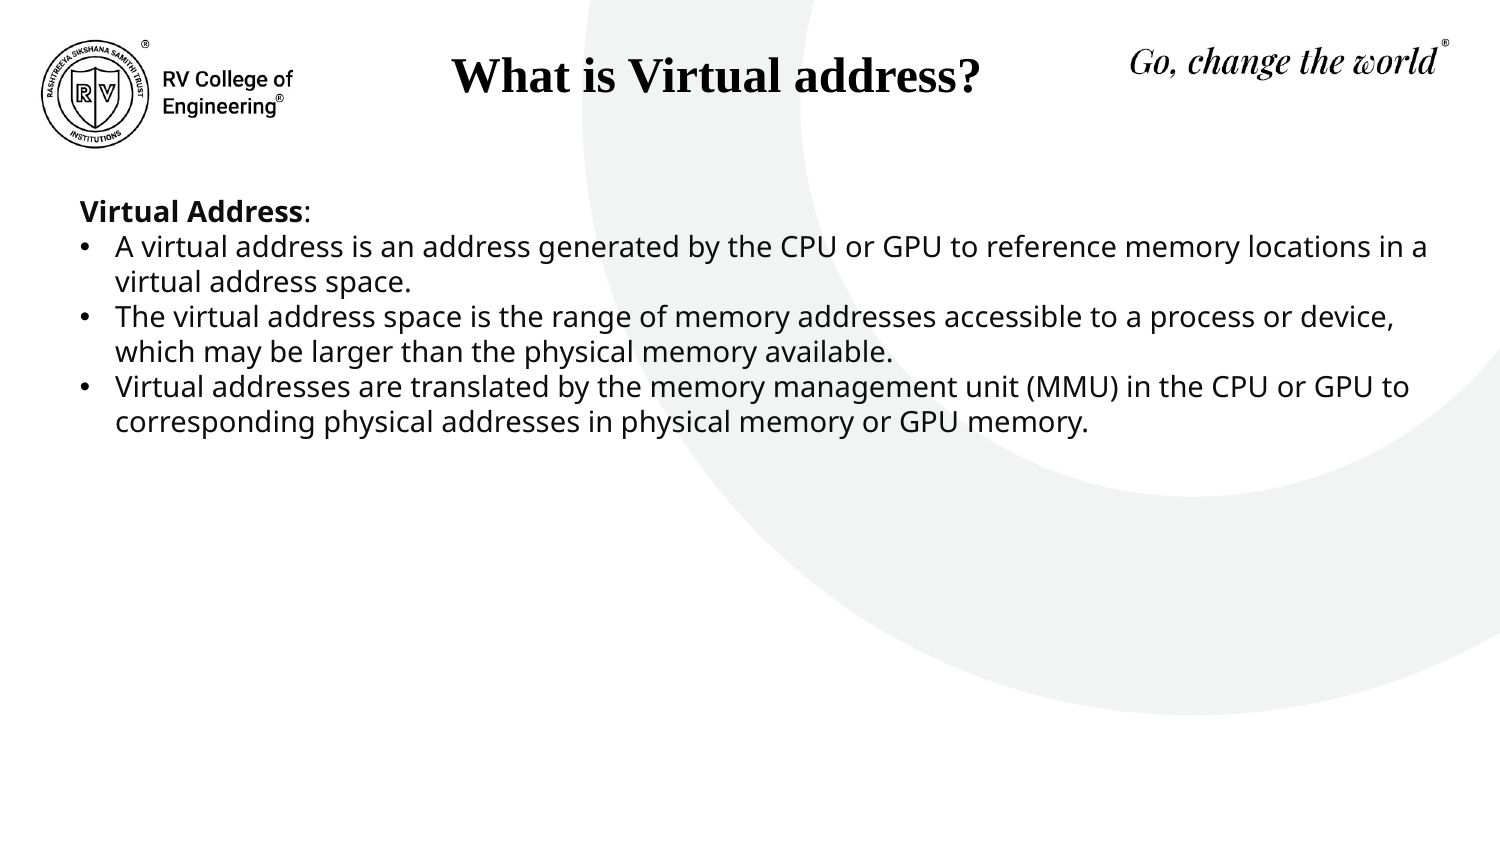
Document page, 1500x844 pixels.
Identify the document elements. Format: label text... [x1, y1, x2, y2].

picture [0, 0, 1500, 844]
text_box Virtual Address: A virtual address is an address generated by the CPU or GPU to reference memory locations in a virtual address space. The virtual address space is the range of memory addresses accessible to a process or device, which may be larger than the physical memory available. Virtual addresses are translated by the memory management unit (MMU) in the CPU or GPU to corresponding physical addresses in physical memory or GPU memory. [64, 186, 1445, 446]
list [24, 158, 1482, 817]
title What is Virtual address? [305, 26, 1128, 158]
